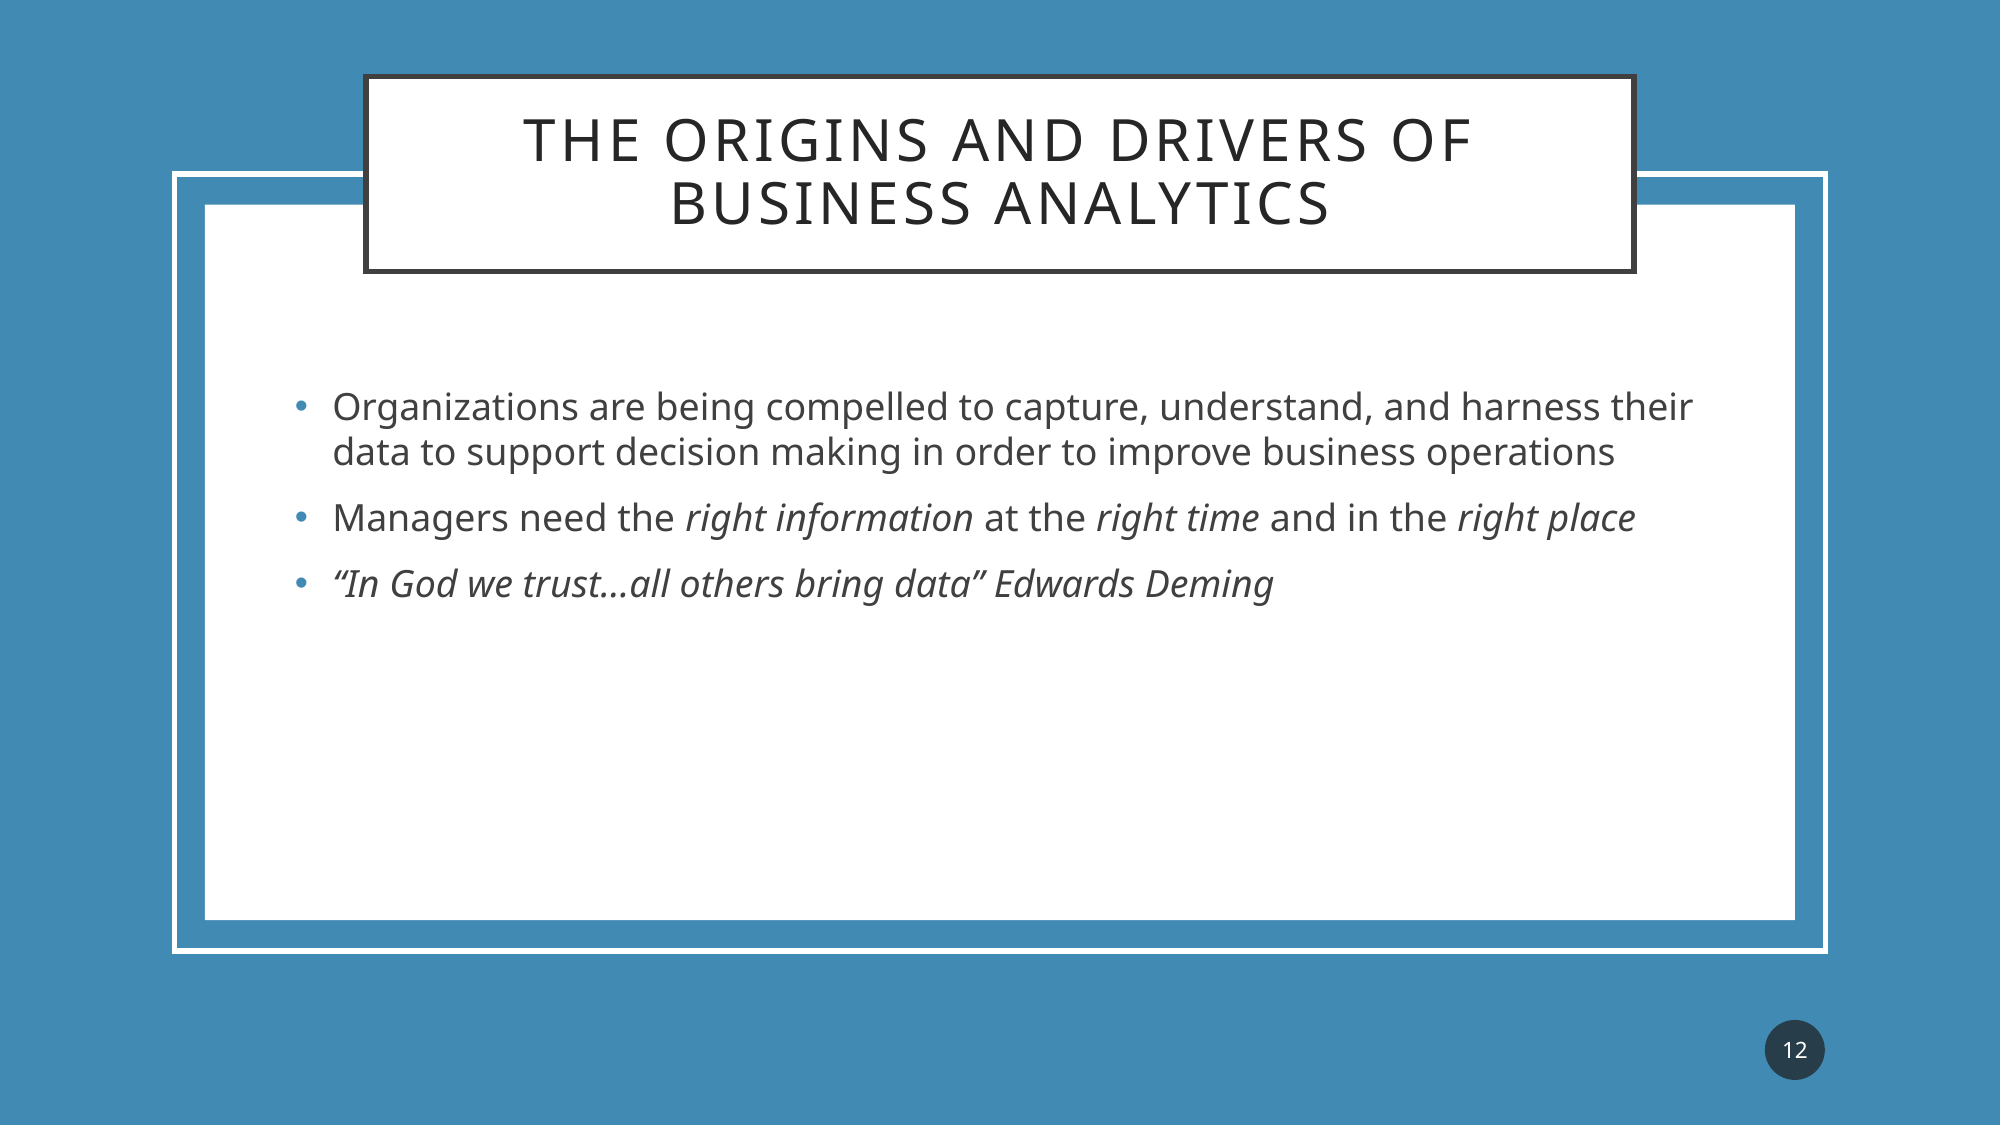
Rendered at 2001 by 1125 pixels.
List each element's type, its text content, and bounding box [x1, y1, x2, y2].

slide_number 12 [1764, 1019, 1825, 1080]
text_box [173, 173, 1827, 952]
text_box [0, 0, 2000, 1125]
list Organizations are being compelled to capture, understand, and harness their data to support decision making in order to improve business operations Managers need the right information at the right time and in the right place “In God we trust…all others bring data” Edwards Deming [279, 375, 1721, 849]
title The Origins and Drivers of Business Analytics [363, 74, 1637, 274]
